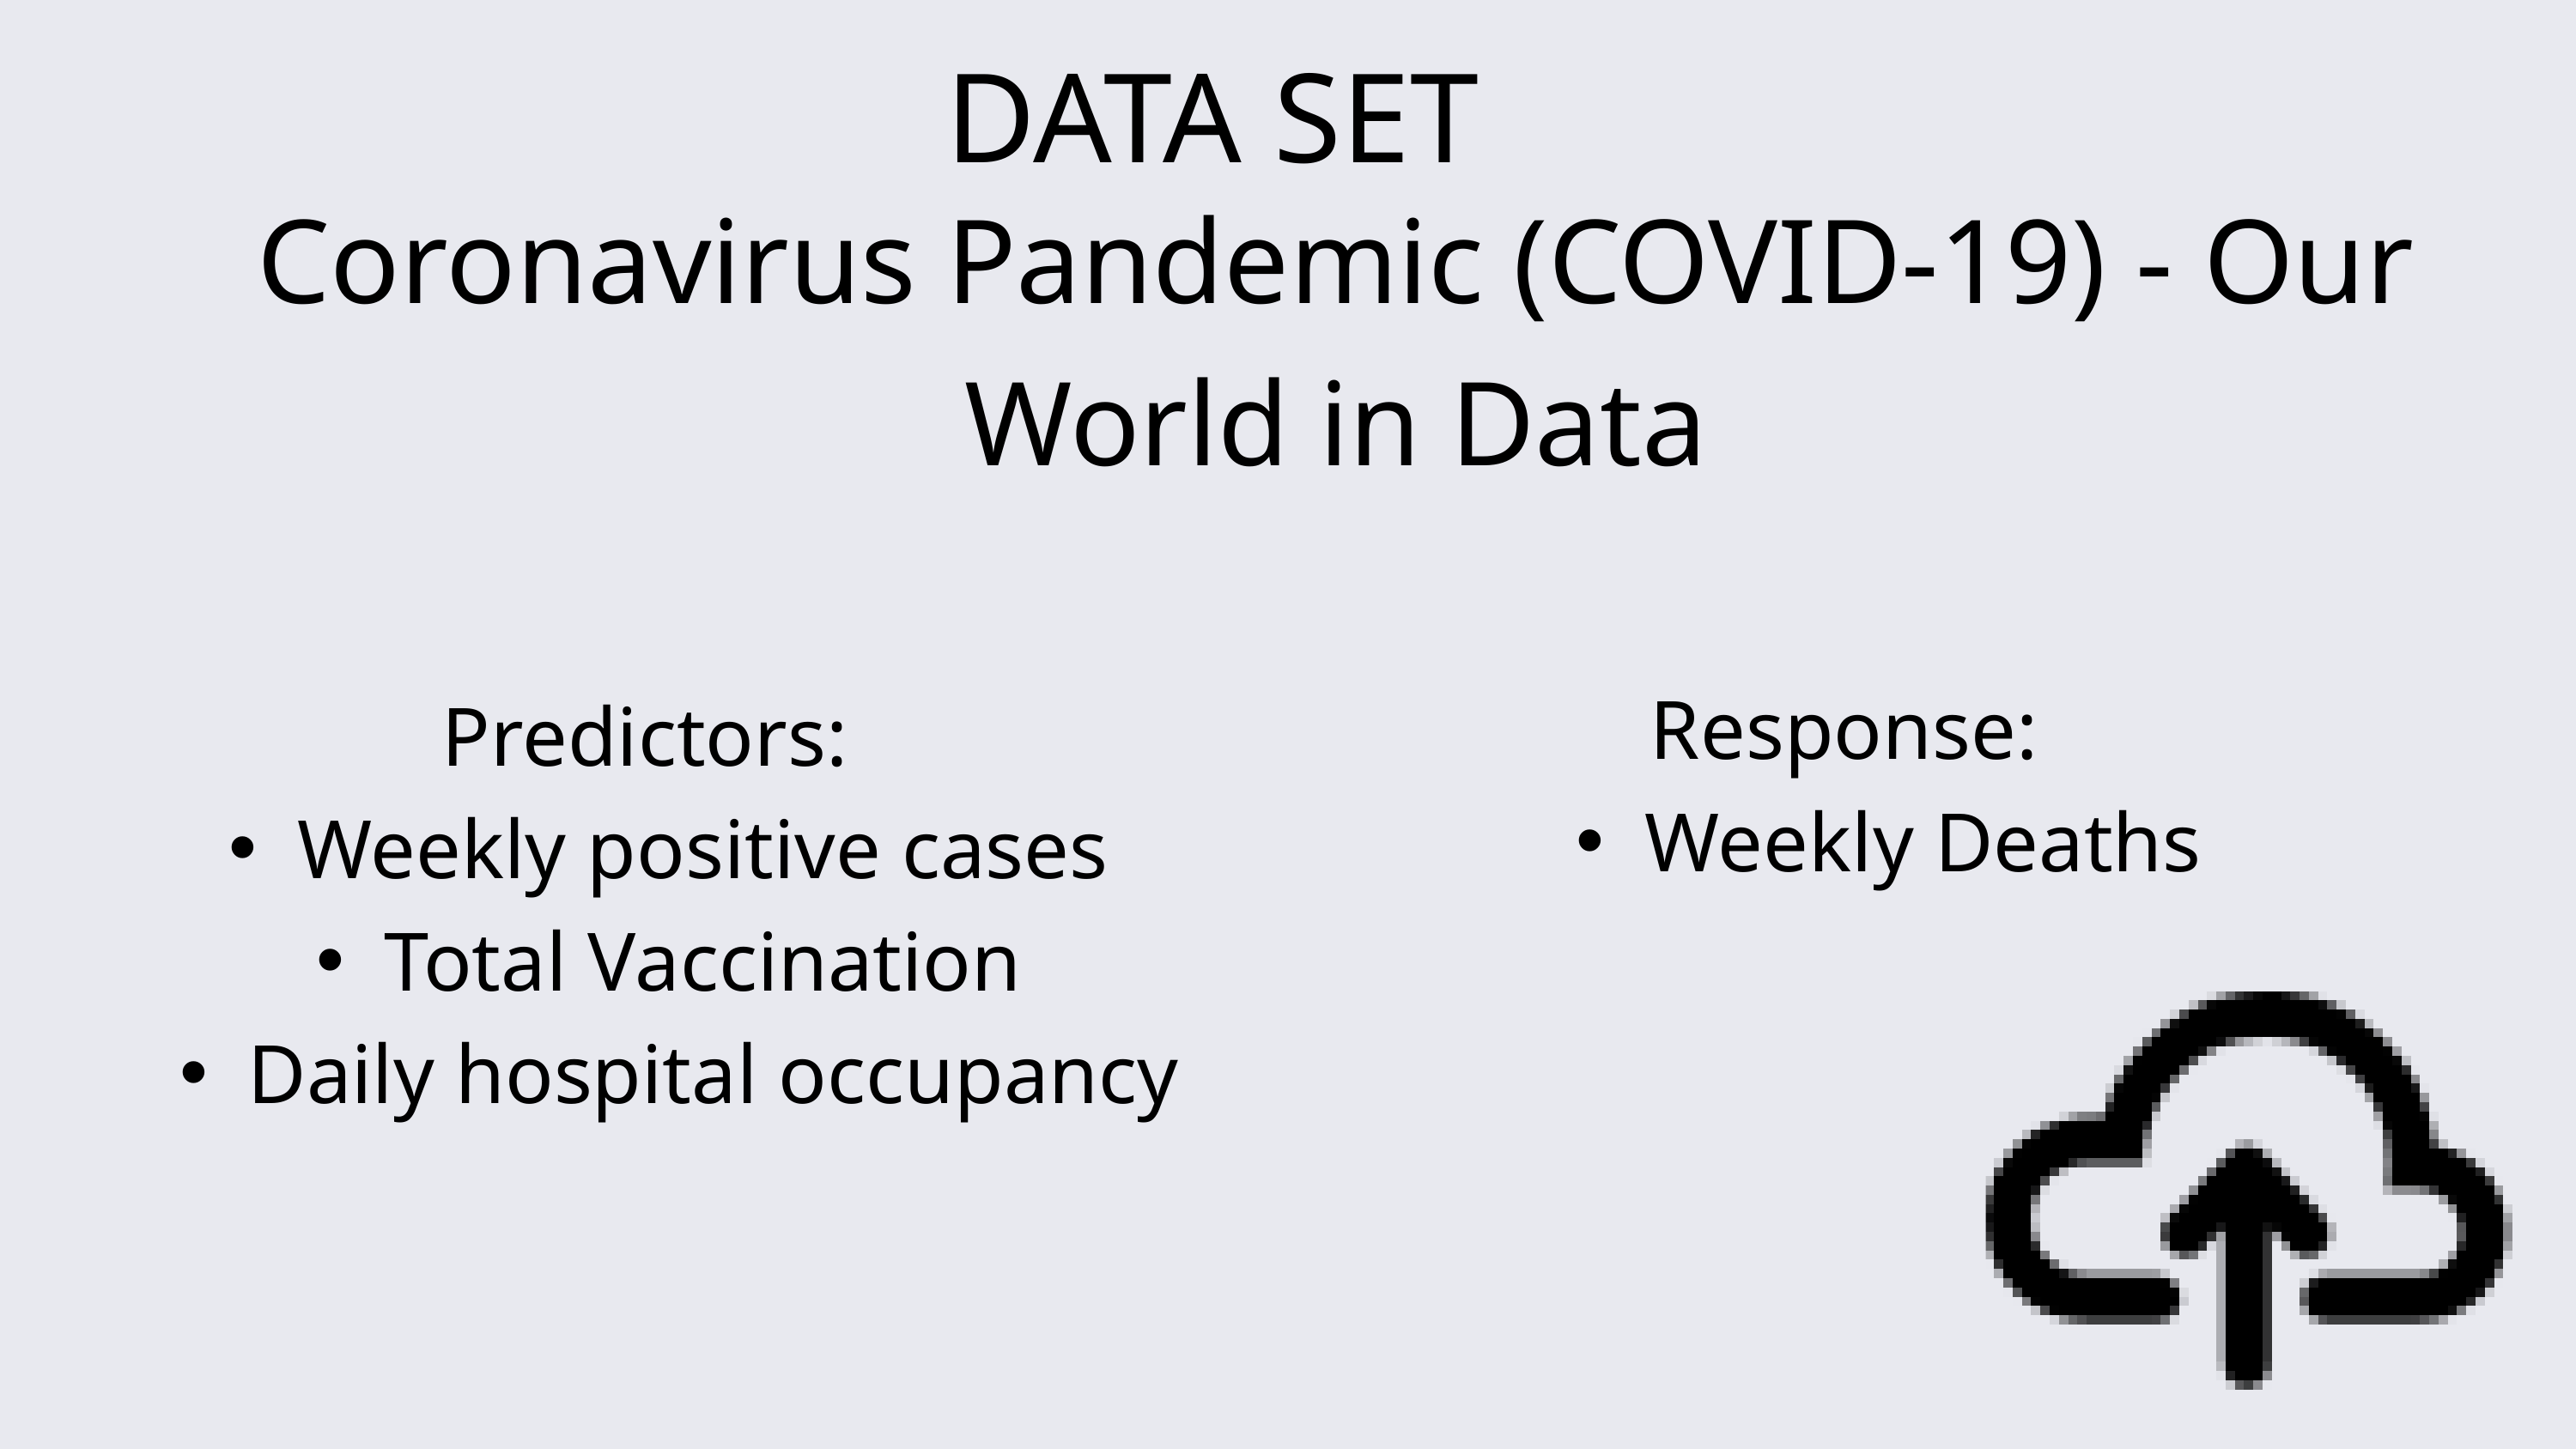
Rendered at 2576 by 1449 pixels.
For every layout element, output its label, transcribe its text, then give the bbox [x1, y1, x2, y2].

text_box DATA SET [919, 14, 1571, 164]
text_box Predictors: Weekly positive cases Total Vaccination Daily hospital occupancy [88, 669, 1202, 1308]
text_box Coronavirus Pandemic (COVID-19) - Our World in Data [240, 164, 2432, 489]
text_box Response: Weekly Deaths [1385, 662, 2325, 888]
text_box [1985, 991, 2541, 1390]
